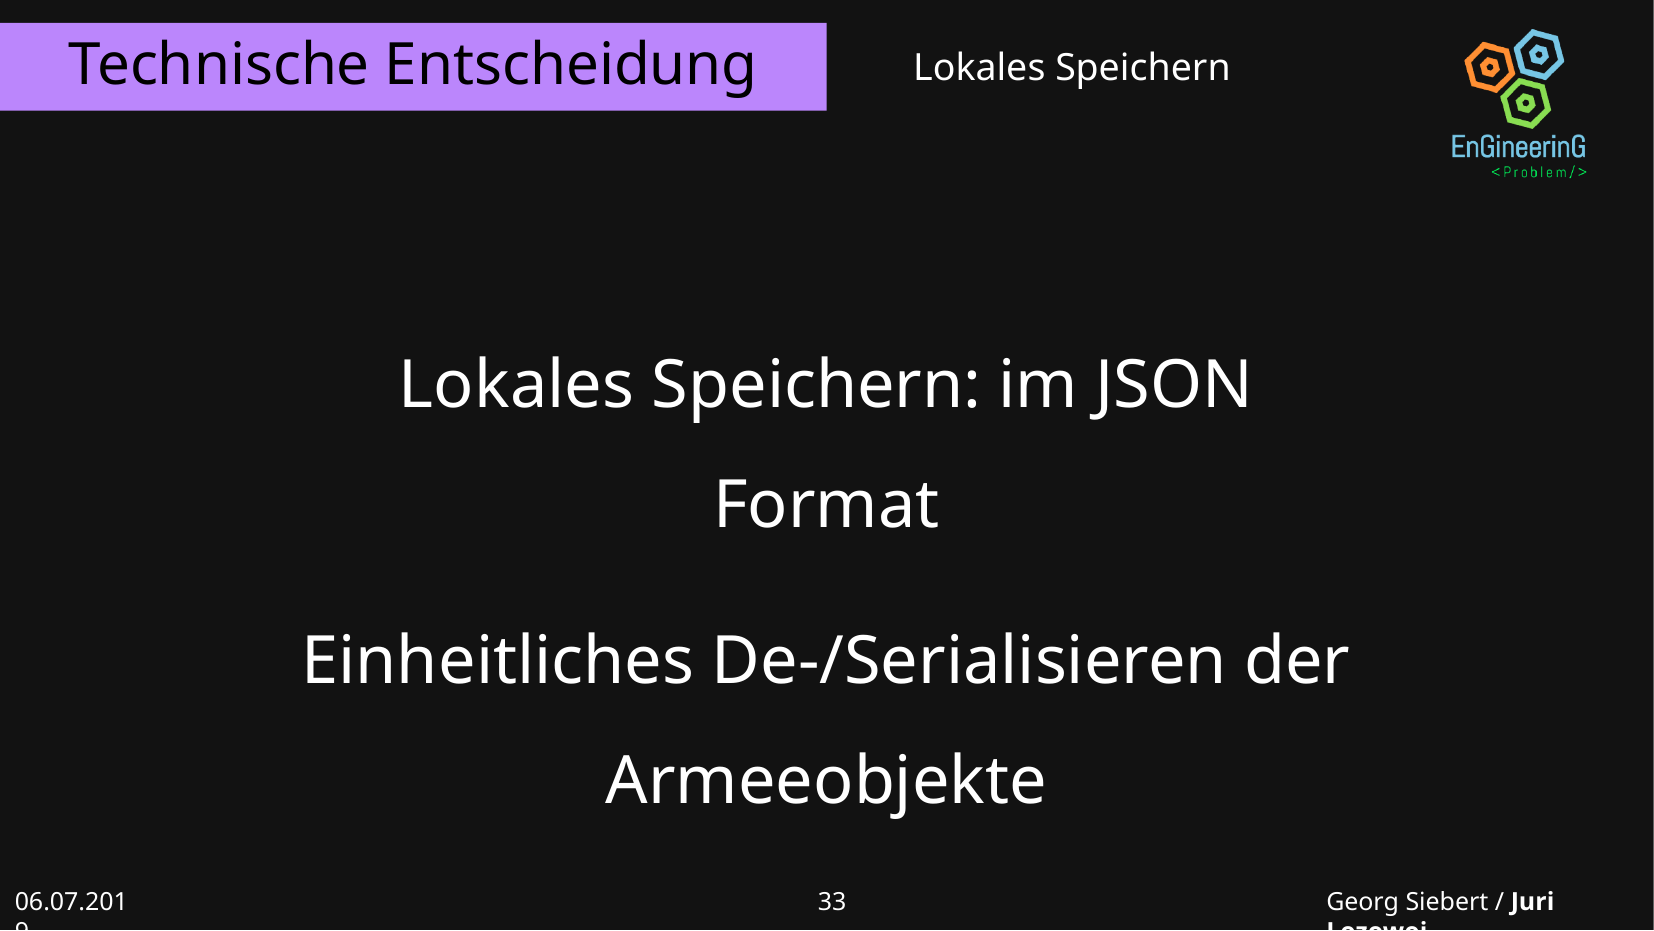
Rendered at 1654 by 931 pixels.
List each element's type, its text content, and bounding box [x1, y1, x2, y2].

text_box Technische Entscheidung [0, 22, 827, 111]
text_box Lokales Speichern: im JSON Format Einheitliches De-/Serialisieren der Armeeobjekte [284, 293, 1370, 824]
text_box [0, 877, 1654, 931]
picture [1382, 29, 1654, 185]
text_box Lokales Speichern [898, 35, 1377, 96]
